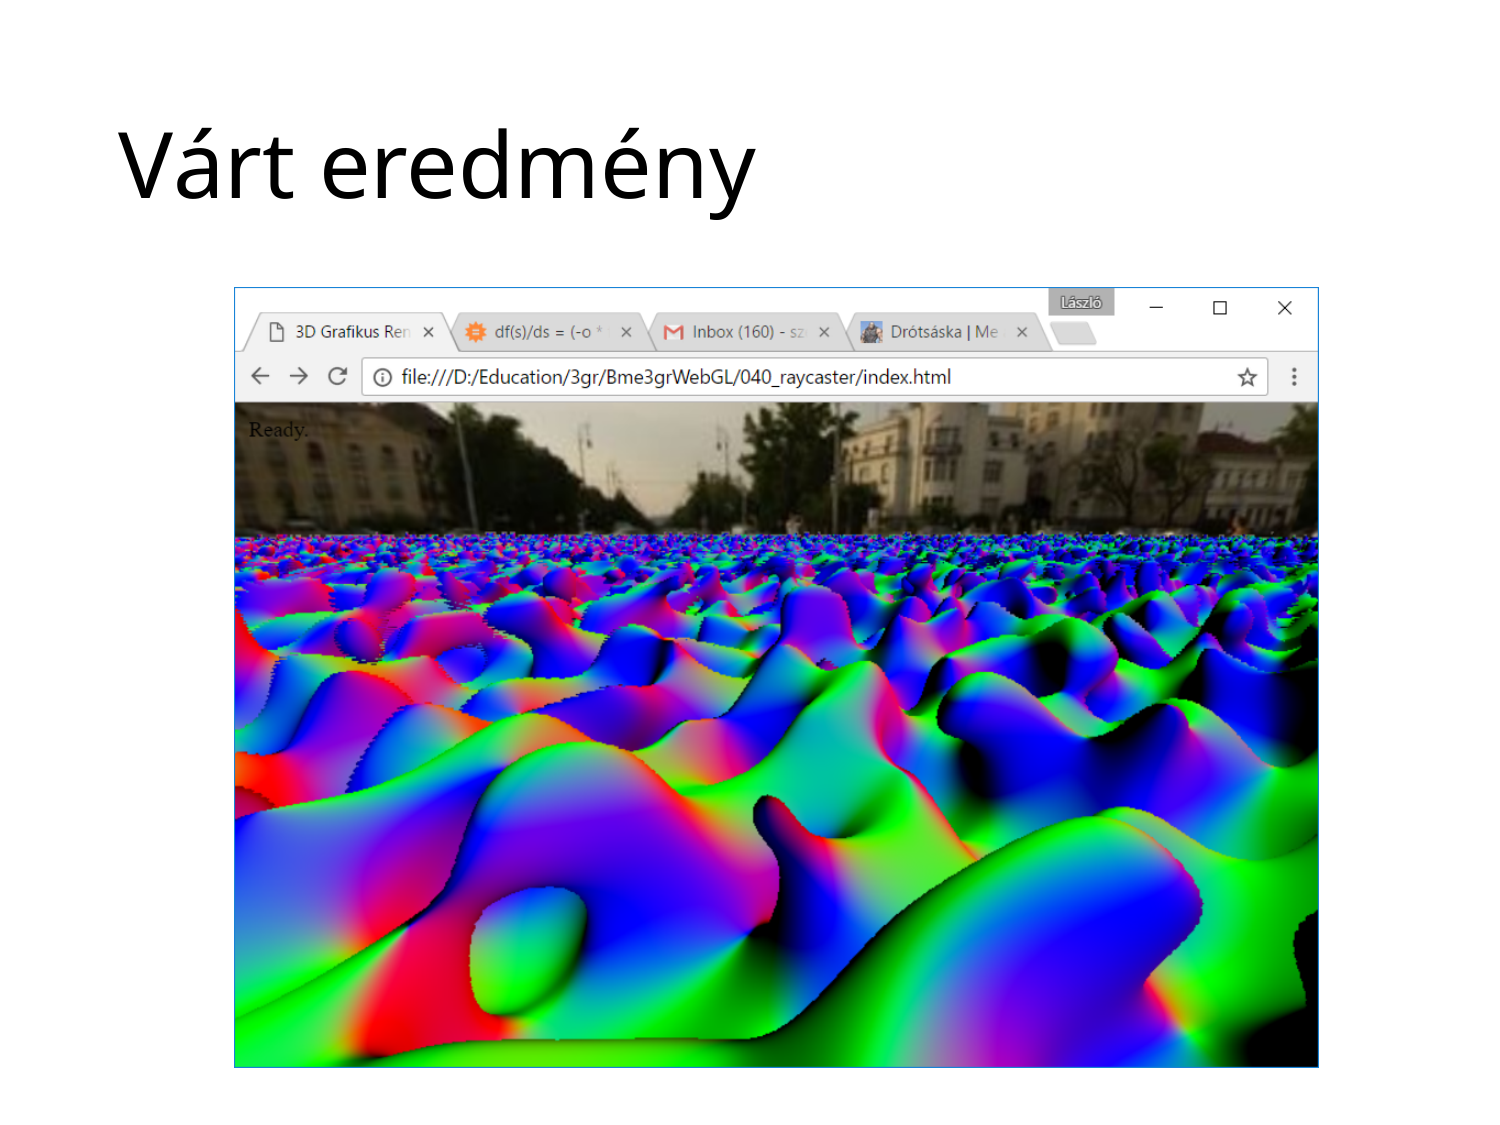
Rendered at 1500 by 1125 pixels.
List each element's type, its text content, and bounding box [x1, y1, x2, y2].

picture [234, 287, 1319, 1068]
title Várt eredmény [103, 59, 1397, 278]
